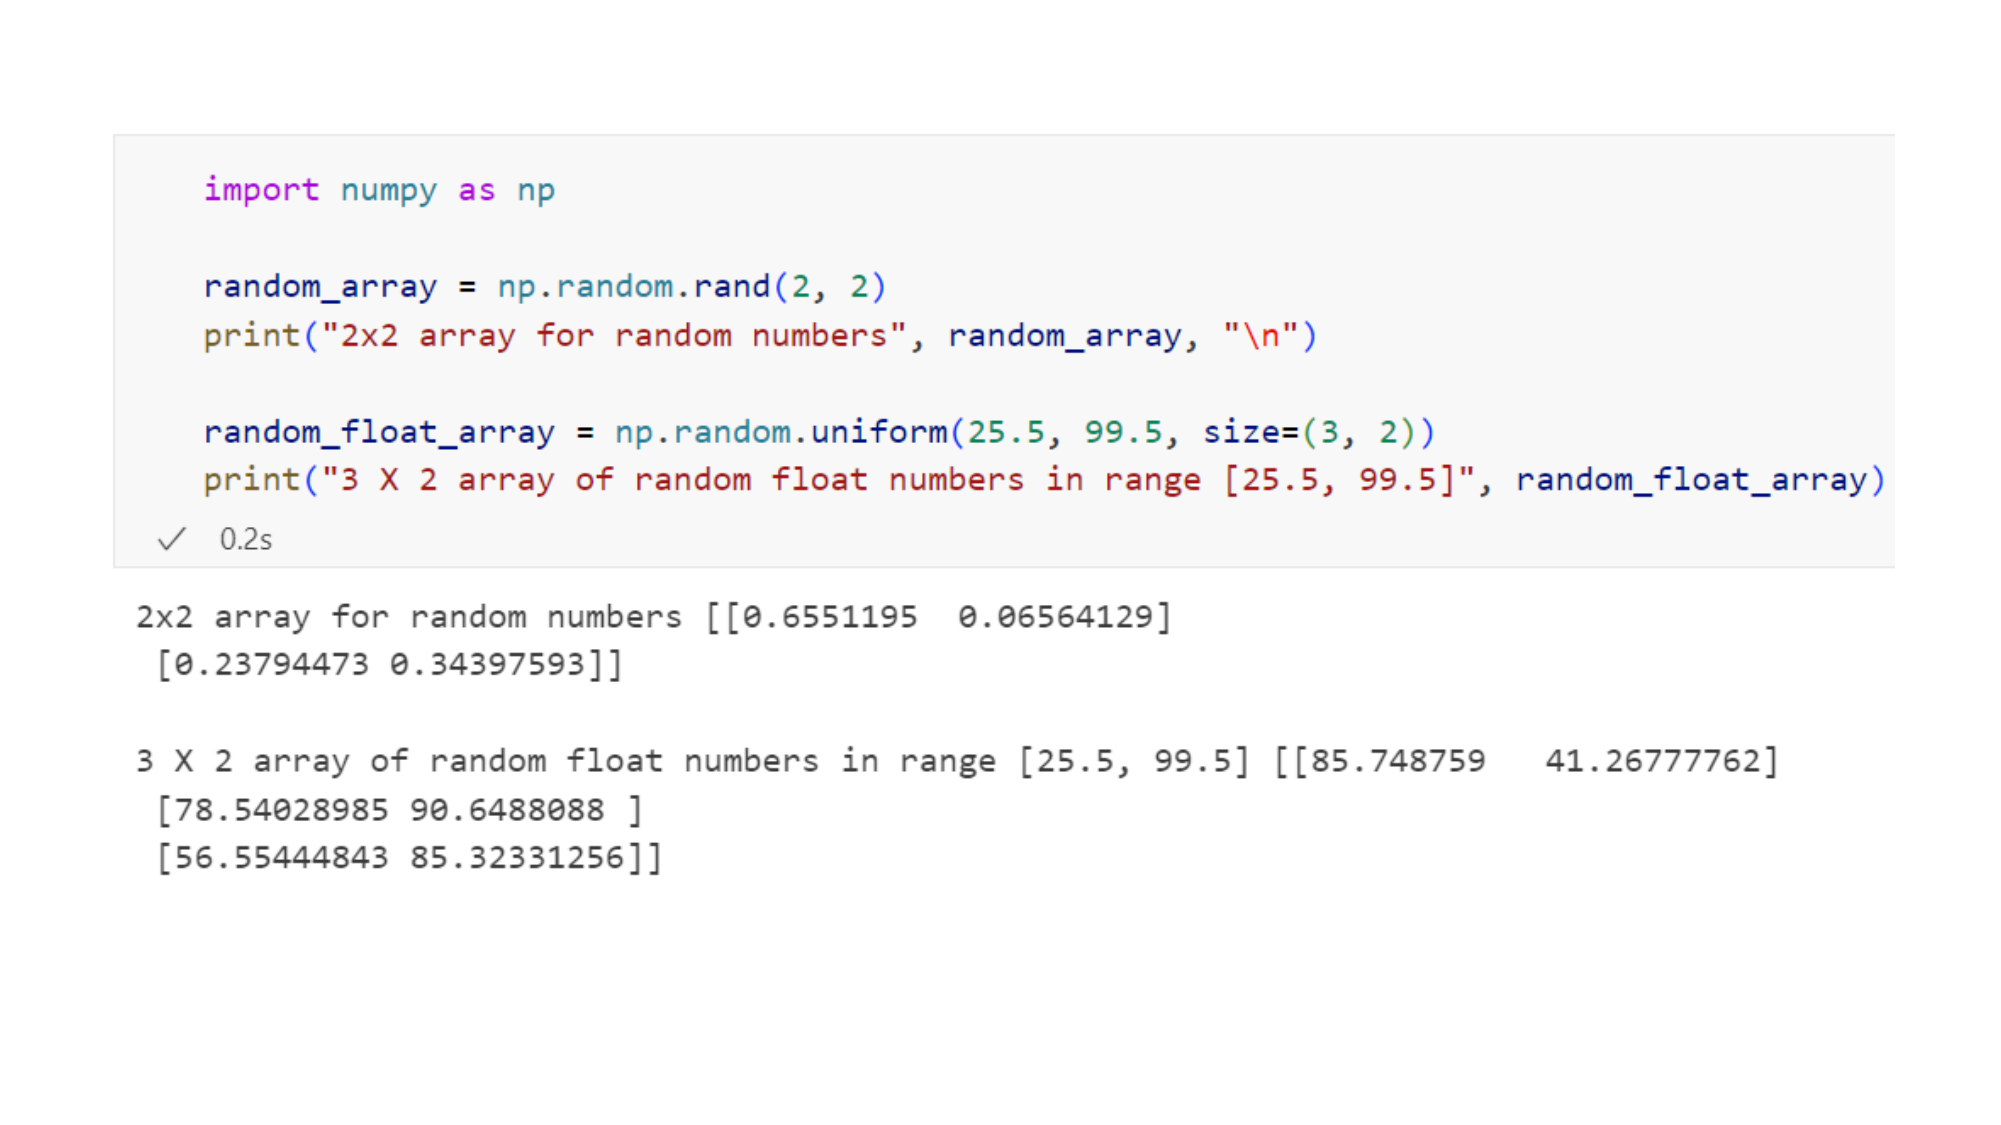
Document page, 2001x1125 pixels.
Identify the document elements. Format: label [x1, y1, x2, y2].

picture [104, 125, 1895, 999]
